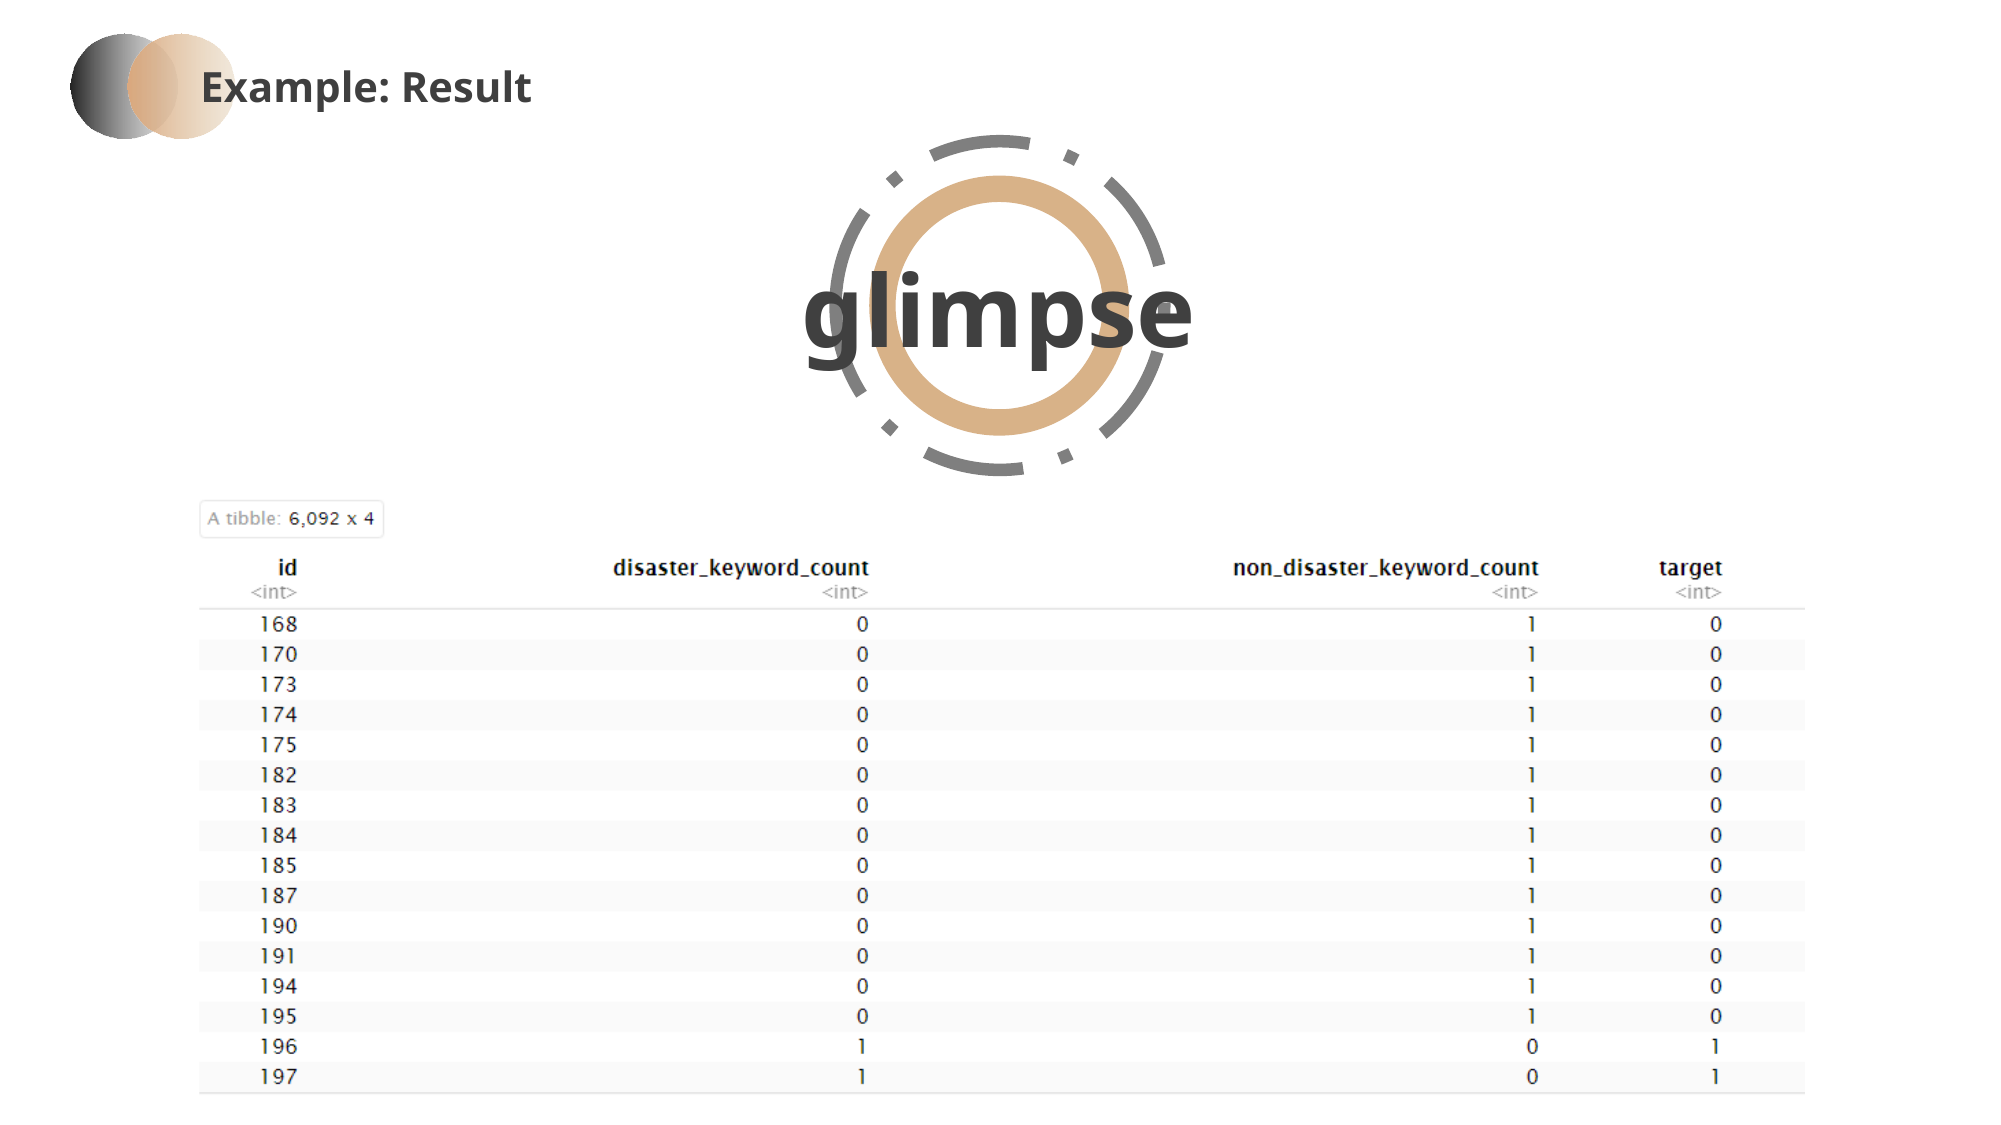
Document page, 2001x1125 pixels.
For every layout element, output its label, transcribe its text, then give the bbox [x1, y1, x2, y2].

text_box glimpse [679, 239, 1319, 436]
picture [194, 496, 1805, 1102]
text_box [899, 436, 1100, 470]
text_box [127, 33, 223, 139]
text_box Example: Result [185, 53, 1115, 119]
text_box [70, 33, 152, 139]
text_box [849, 141, 1151, 239]
